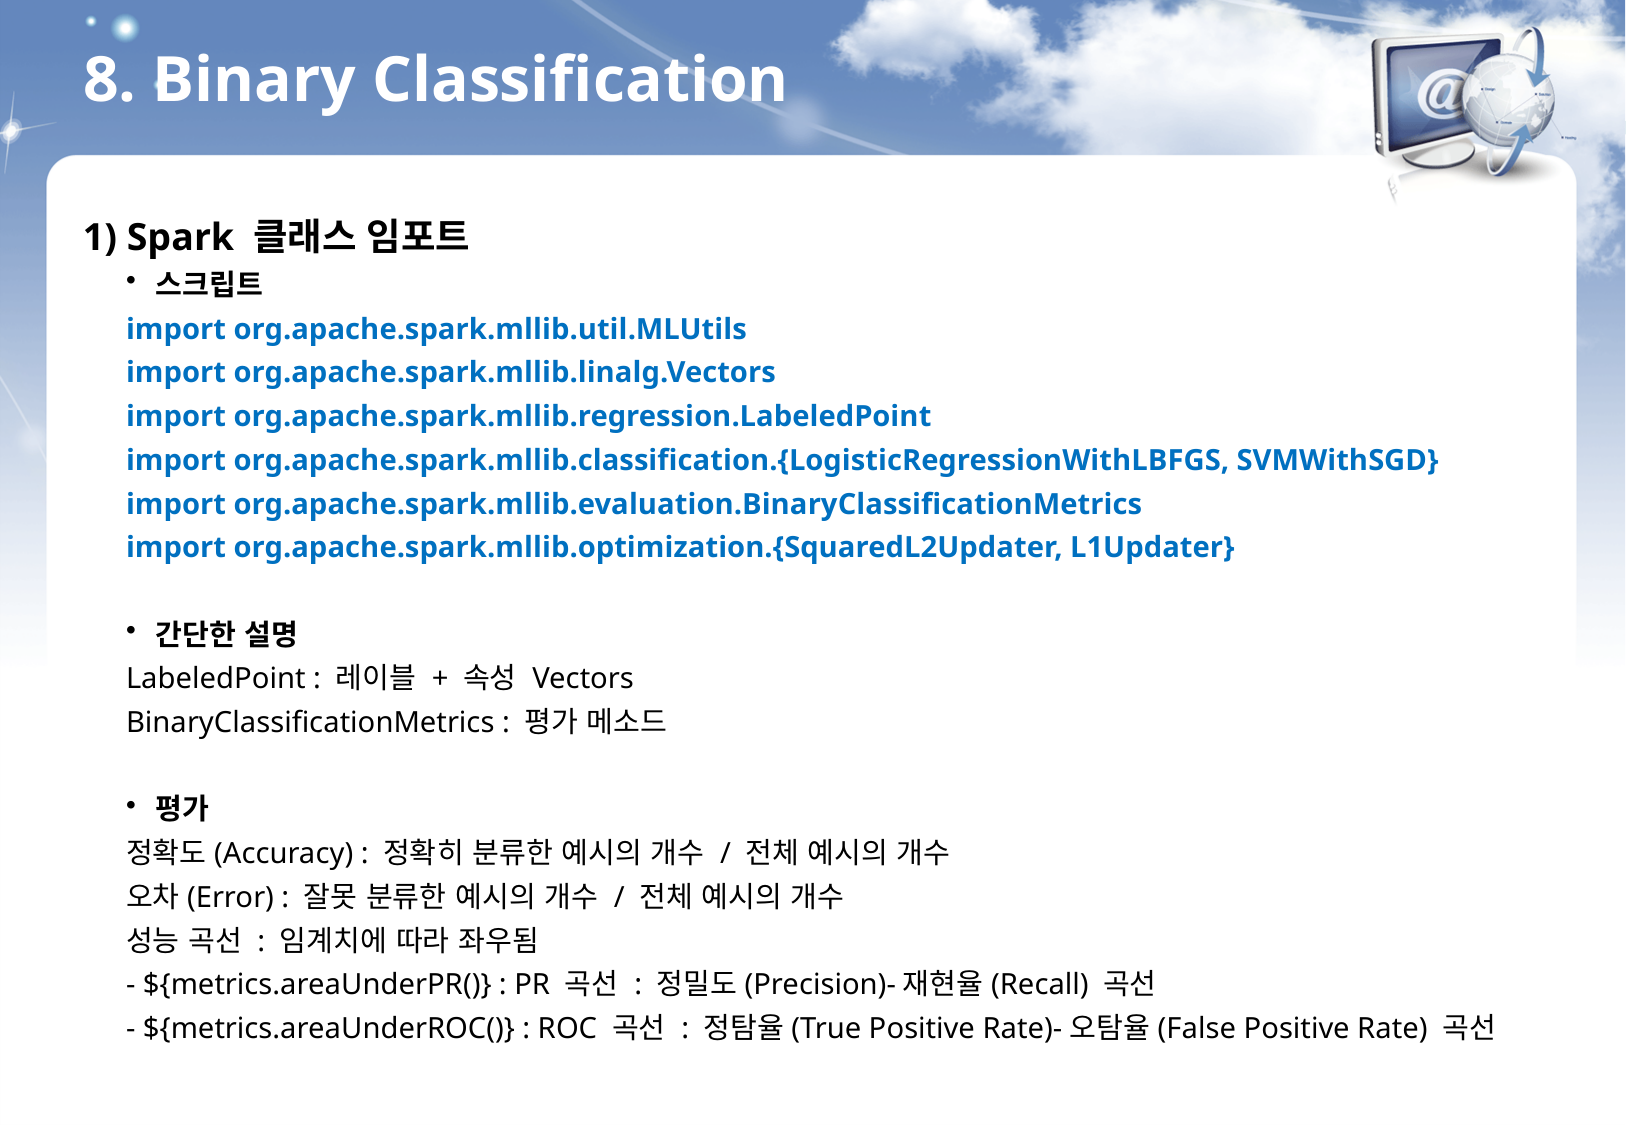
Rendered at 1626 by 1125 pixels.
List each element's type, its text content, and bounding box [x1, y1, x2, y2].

text_box 1) Spark 클래스 임포트 스크립트 import org.apache.spark.mllib.util.MLUtils import org.apache.spark.mllib.linalg.Vectors import org.apache.spark.mllib.regression.LabeledPoint import org.apache.spark.mllib.classification.{LogisticRegressionWithLBFGS, SVMWithSGD} import org.apache.spark.mllib.evaluation.BinaryClassificationMetrics import org.apache.spark.mllib.optimization.{SquaredL2Updater, L1Updater} 간단한 설명 LabeledPoint : 레이블 + 속성 Vectors BinaryClassificationMetrics : 평가 메소드 평가 정확도(Accuracy) : 정확히 분류한 예시의 개수 / 전체 예시의 개수 오차(Error) : 잘못 분류한 예시의 개수 / 전체 예시의 개수 성능 곡선 : 임계치에 따라 좌우됨 - ${metrics.areaUnderPR()} : PR 곡선 : 정밀도(Precision)-재현율(Recall) 곡선 - ${metrics.areaUnderROC()} : ROC 곡선 : 정탐율(True Positive Rate)-오탐율(False Positive Rate) 곡선 [68, 196, 1557, 1052]
title 8. Binary Classification [68, 31, 1464, 138]
picture [0, 0, 1626, 1125]
